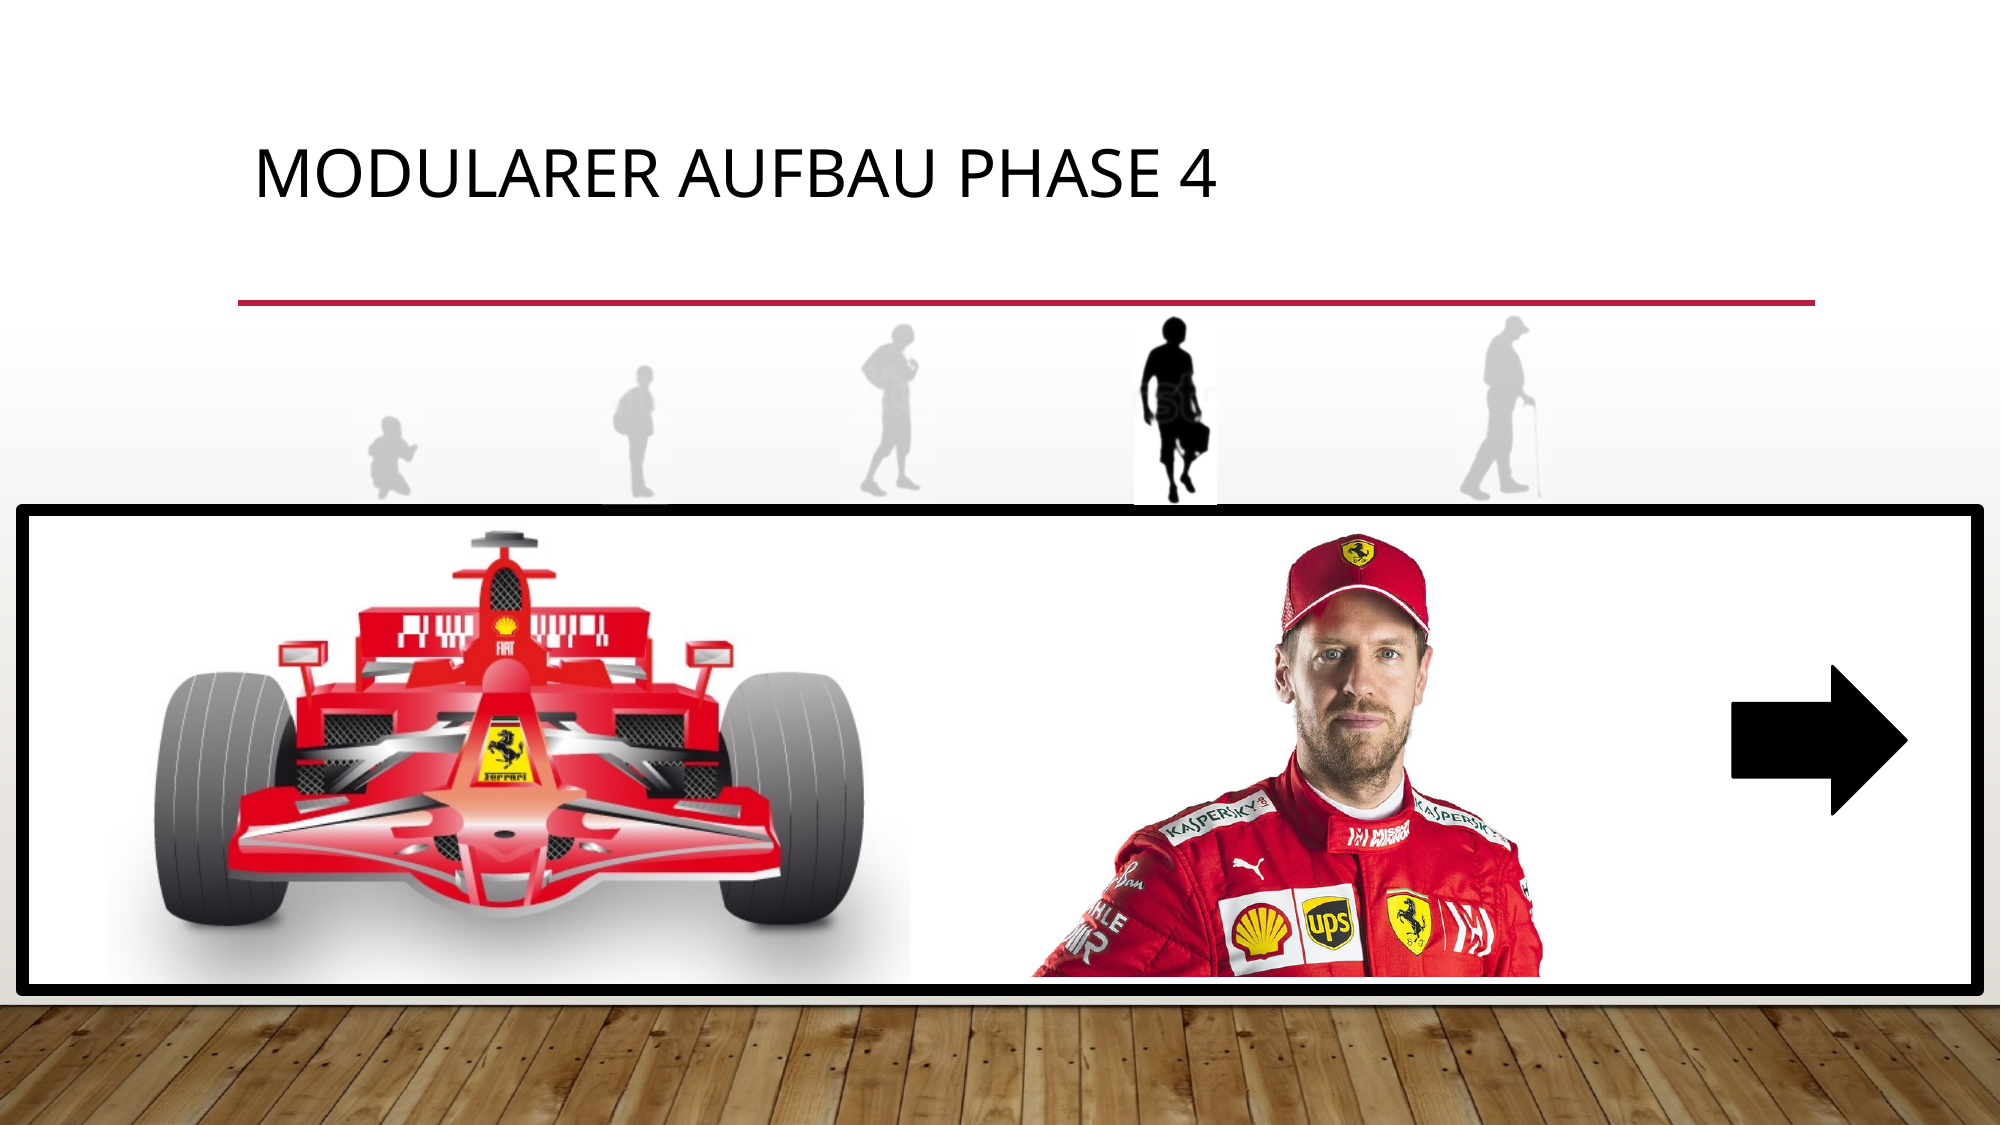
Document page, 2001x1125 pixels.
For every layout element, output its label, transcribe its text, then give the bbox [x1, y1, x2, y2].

picture [0, 1005, 2000, 1125]
picture [105, 523, 911, 984]
picture [1460, 312, 1550, 504]
text_box [1770, 664, 1908, 816]
picture [963, 523, 1770, 977]
picture [352, 407, 425, 503]
text_box [21, 509, 1979, 991]
picture [845, 317, 932, 503]
title Modularer Aufbau Phase 4 [238, 131, 1814, 305]
picture [1133, 310, 1218, 505]
picture [601, 358, 668, 505]
